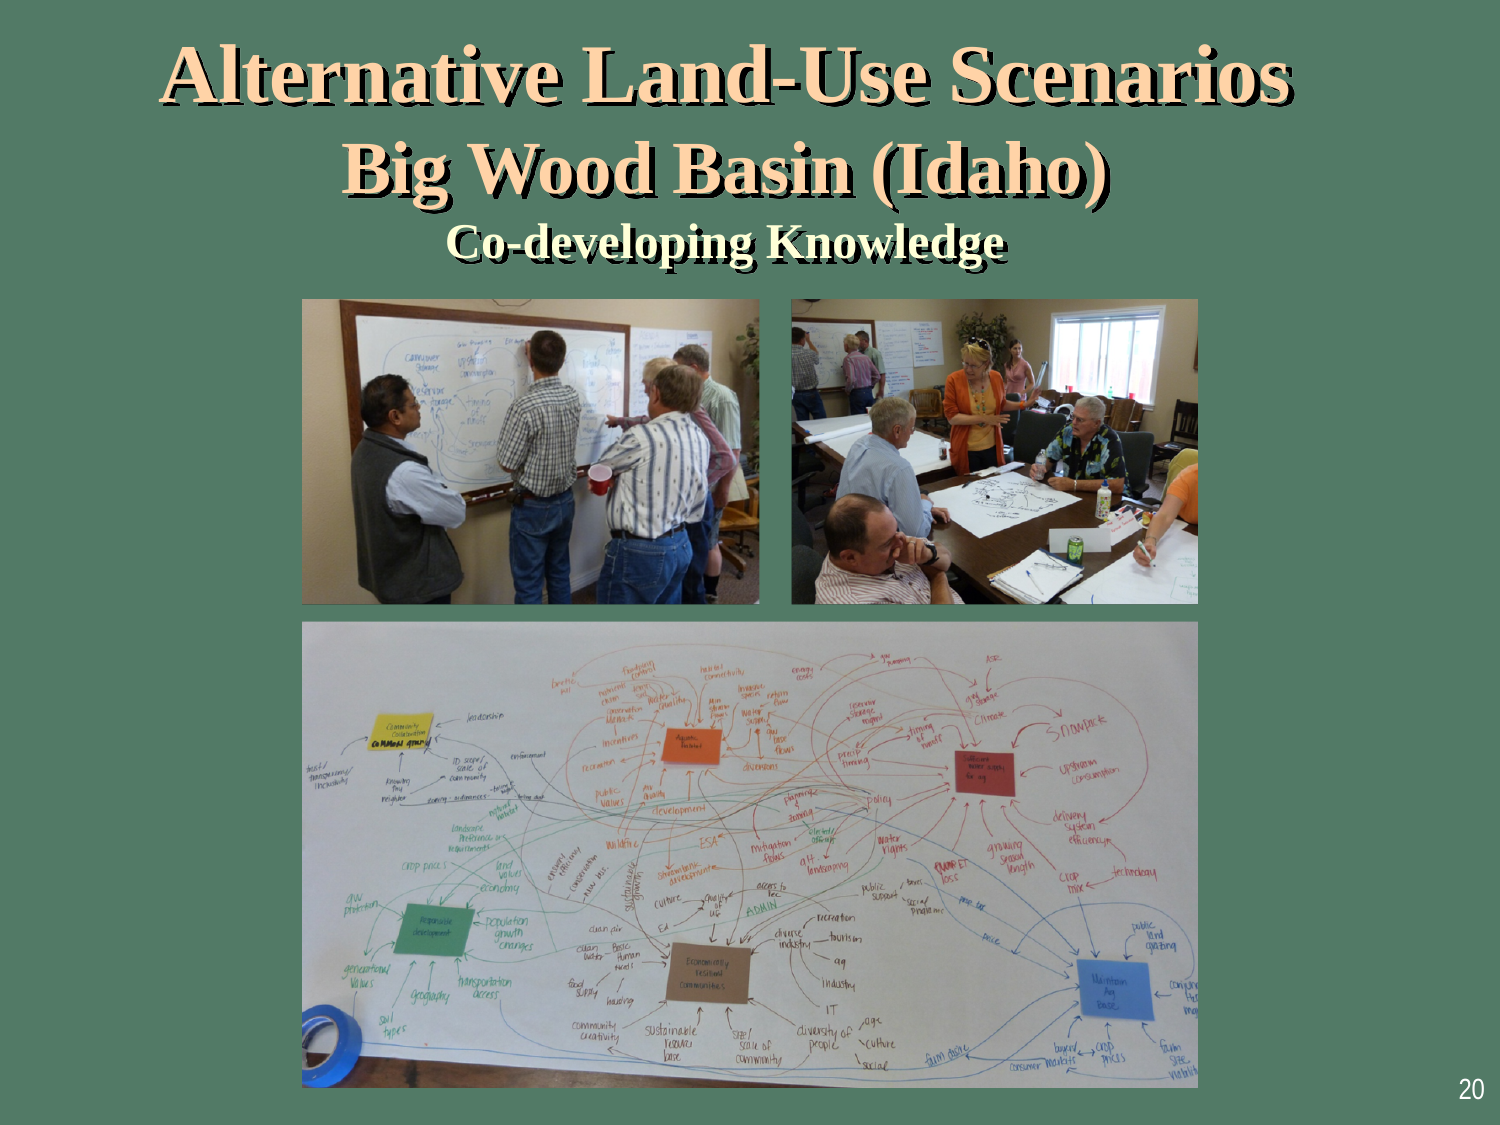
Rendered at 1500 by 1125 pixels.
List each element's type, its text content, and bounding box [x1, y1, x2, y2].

title Alternative Land-Use Scenarios Big Wood Basin (Idaho) Co-developing Knowledge [0, 50, 1475, 238]
picture [302, 299, 1198, 1088]
slide_number 20 [1187, 1062, 1500, 1125]
